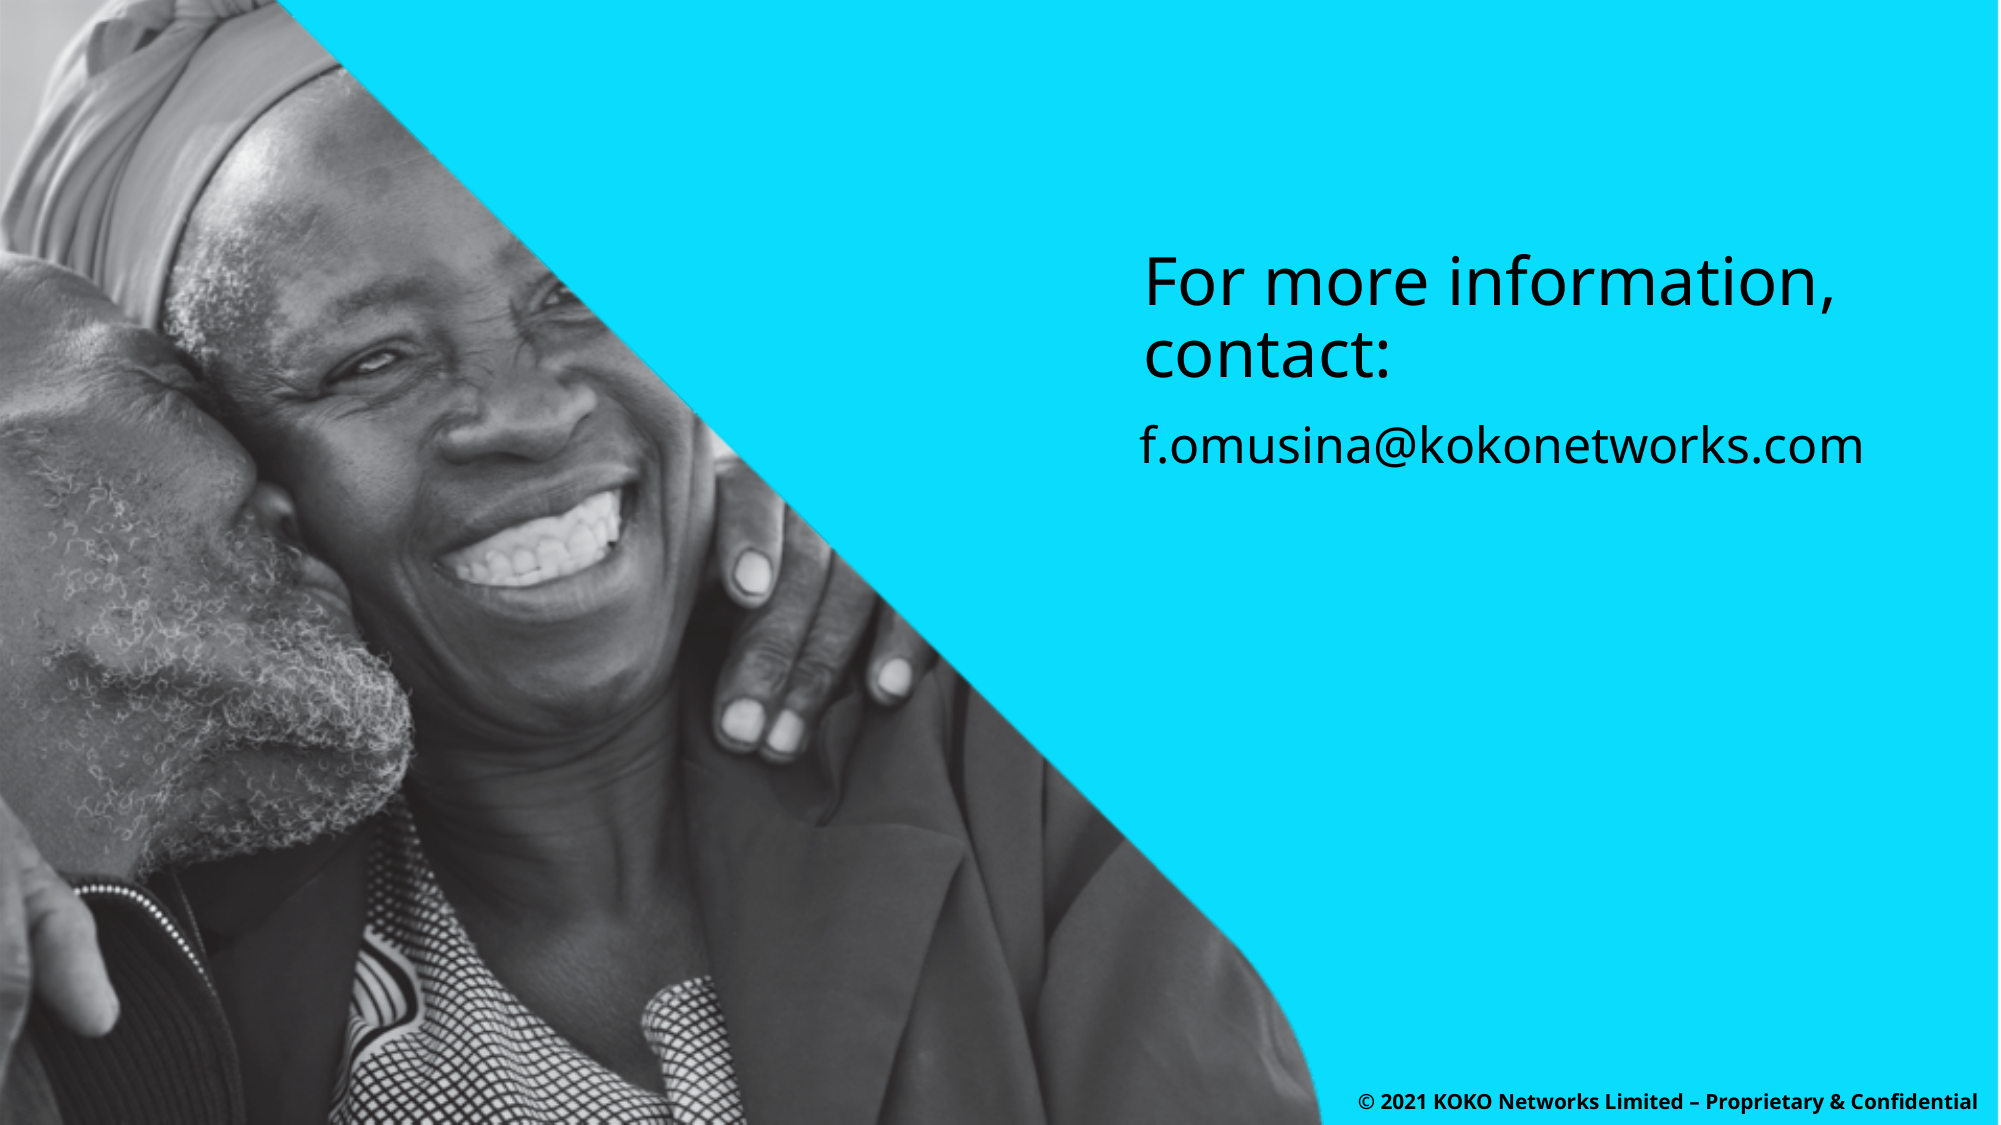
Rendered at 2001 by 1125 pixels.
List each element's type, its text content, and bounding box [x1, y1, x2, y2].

picture [0, 0, 2000, 1125]
subtitle f.omusina@kokonetworks.com [1124, 407, 1928, 487]
